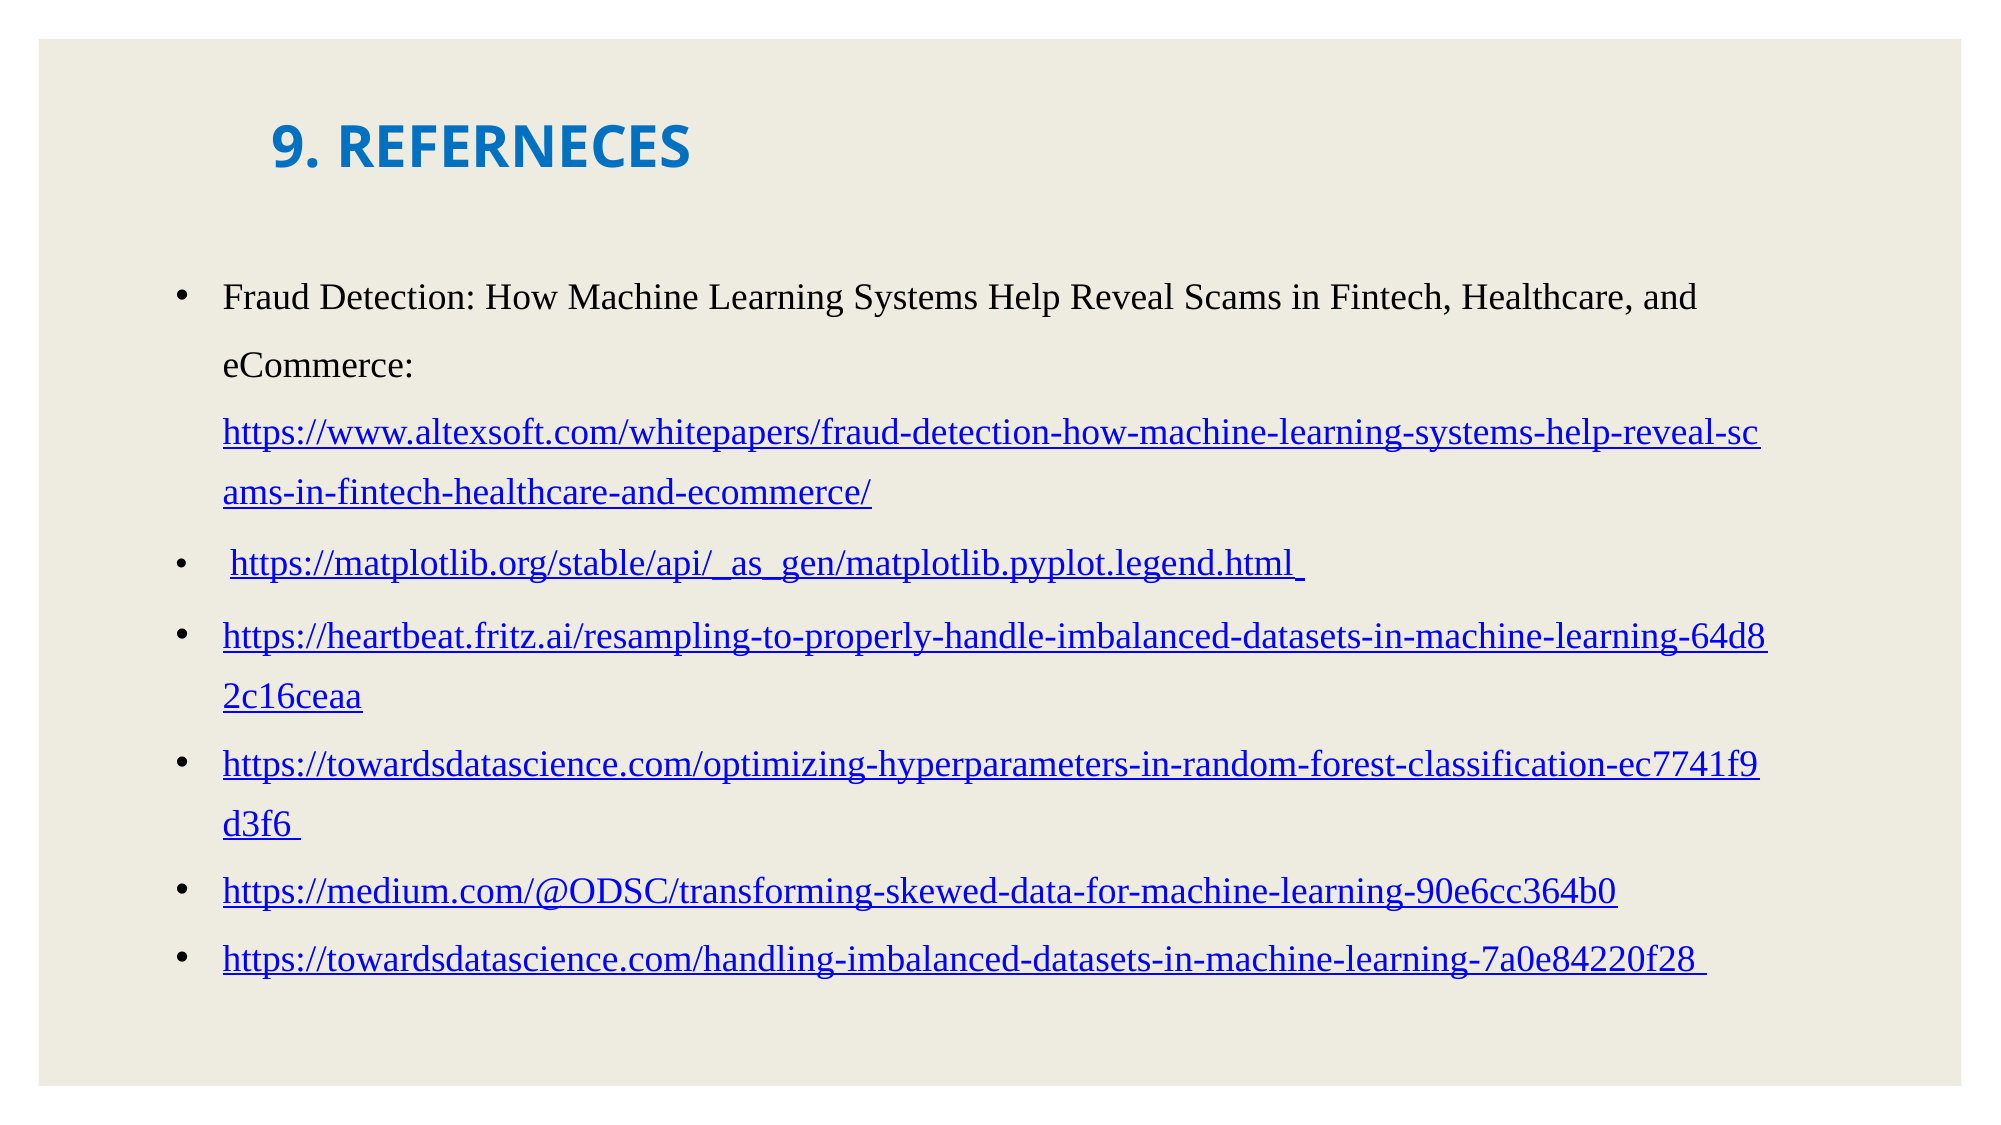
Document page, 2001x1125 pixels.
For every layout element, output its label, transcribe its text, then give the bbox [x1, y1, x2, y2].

text_box Fraud Detection: How Machine Learning Systems Help Reveal Scams in Fintech, Healthcare, and eCommerce: https://www.altexsoft.com/whitepapers/fraud-detection-how-machine-learning-systems-help-reveal-scams-in-fintech-healthcare-and-ecommerce/ https://matplotlib.org/stable/api/_as_gen/matplotlib.pyplot.legend.html https://heartbeat.fritz.ai/resampling-to-properly-handle-imbalanced-datasets-in-machine-learning-64d82c16ceaa https://towardsdatascience.com/optimizing-hyperparameters-in-random-forest-classification-ec7741f9d3f6 https://medium.com/@ODSC/transforming-skewed-data-for-machine-learning-90e6cc364b0 https://towardsdatascience.com/handling-imbalanced-datasets-in-machine-learning-7a0e84220f28 [160, 242, 1787, 1009]
text_box 9. REFERNECES [256, 101, 1258, 187]
